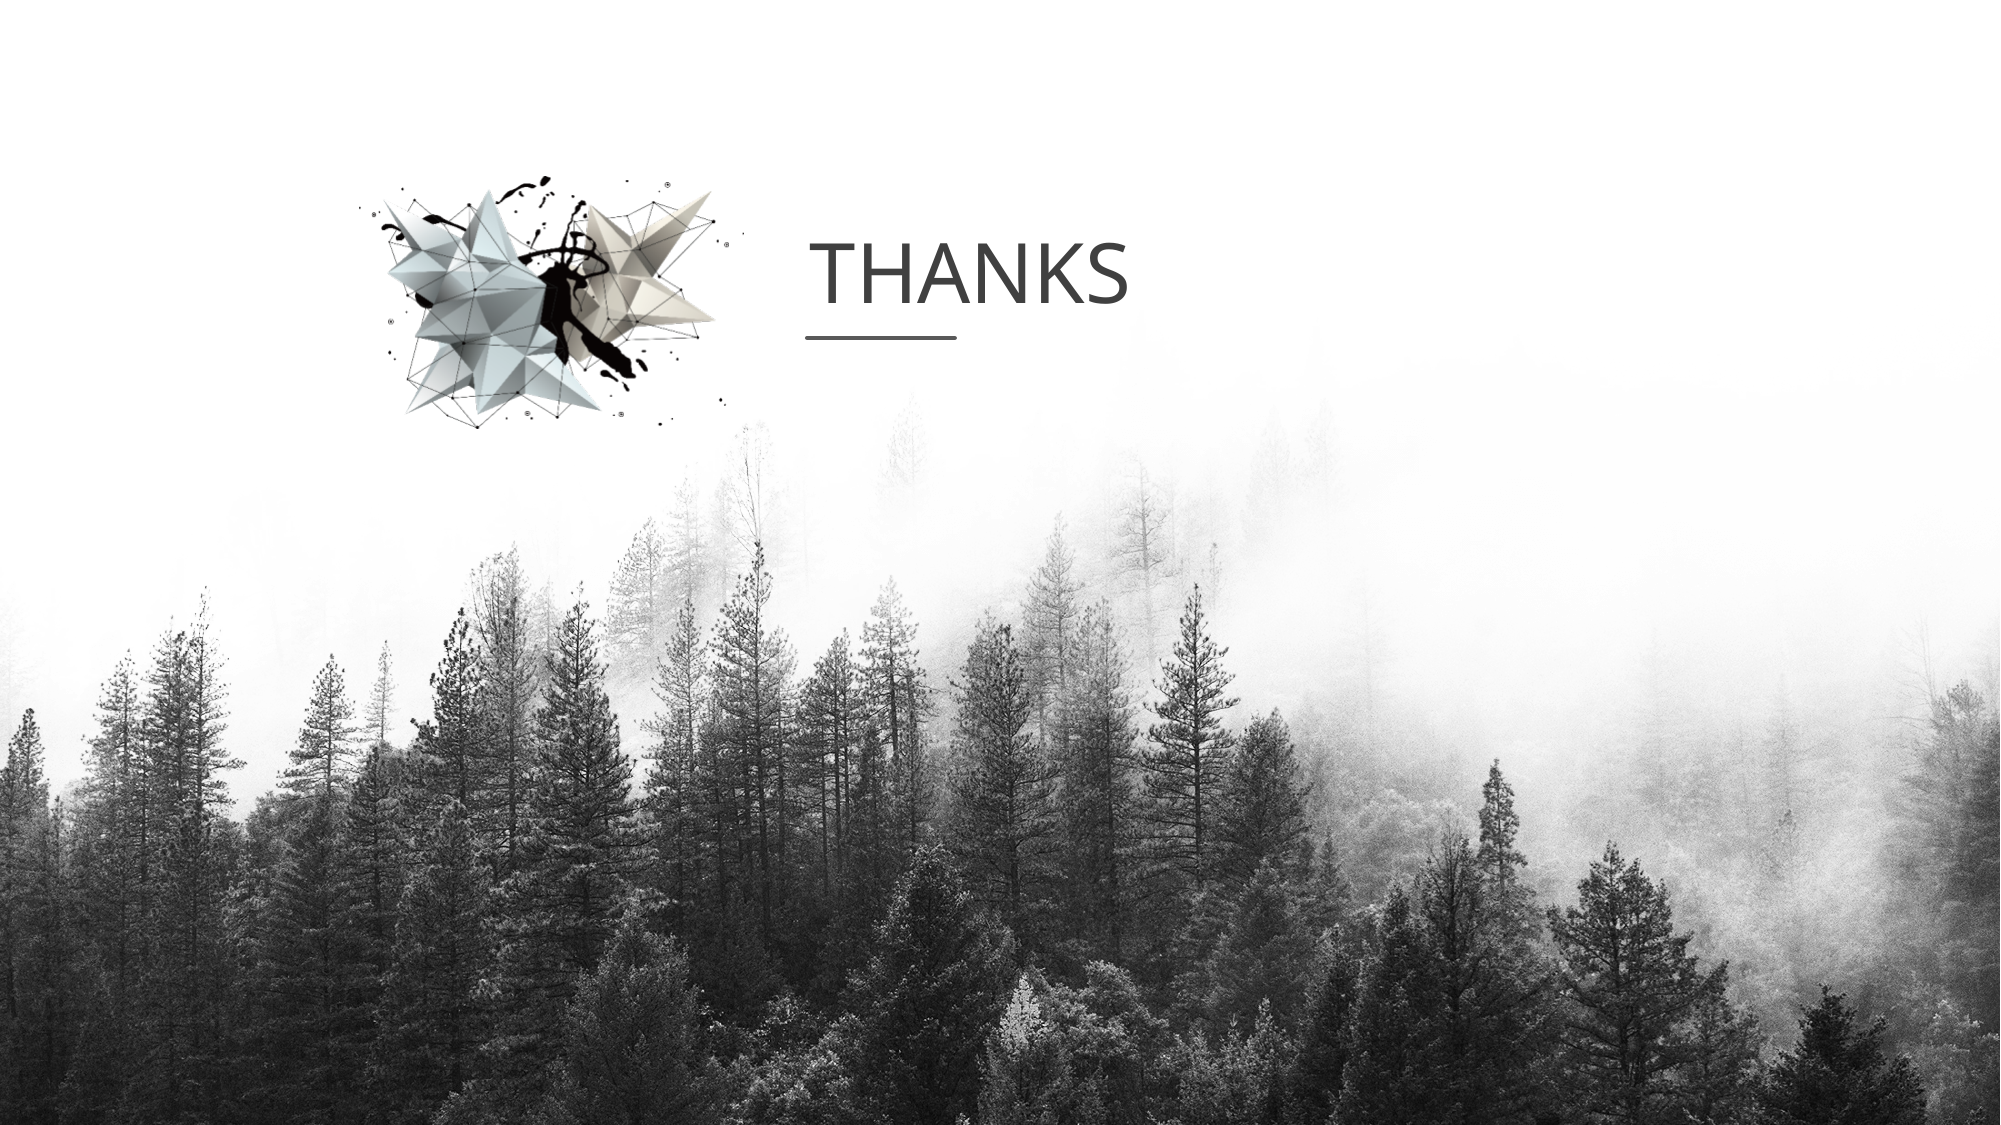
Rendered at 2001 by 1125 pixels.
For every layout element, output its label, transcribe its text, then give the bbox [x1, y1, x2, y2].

picture [0, 176, 2000, 1125]
text_box THANKS [795, 212, 1147, 270]
